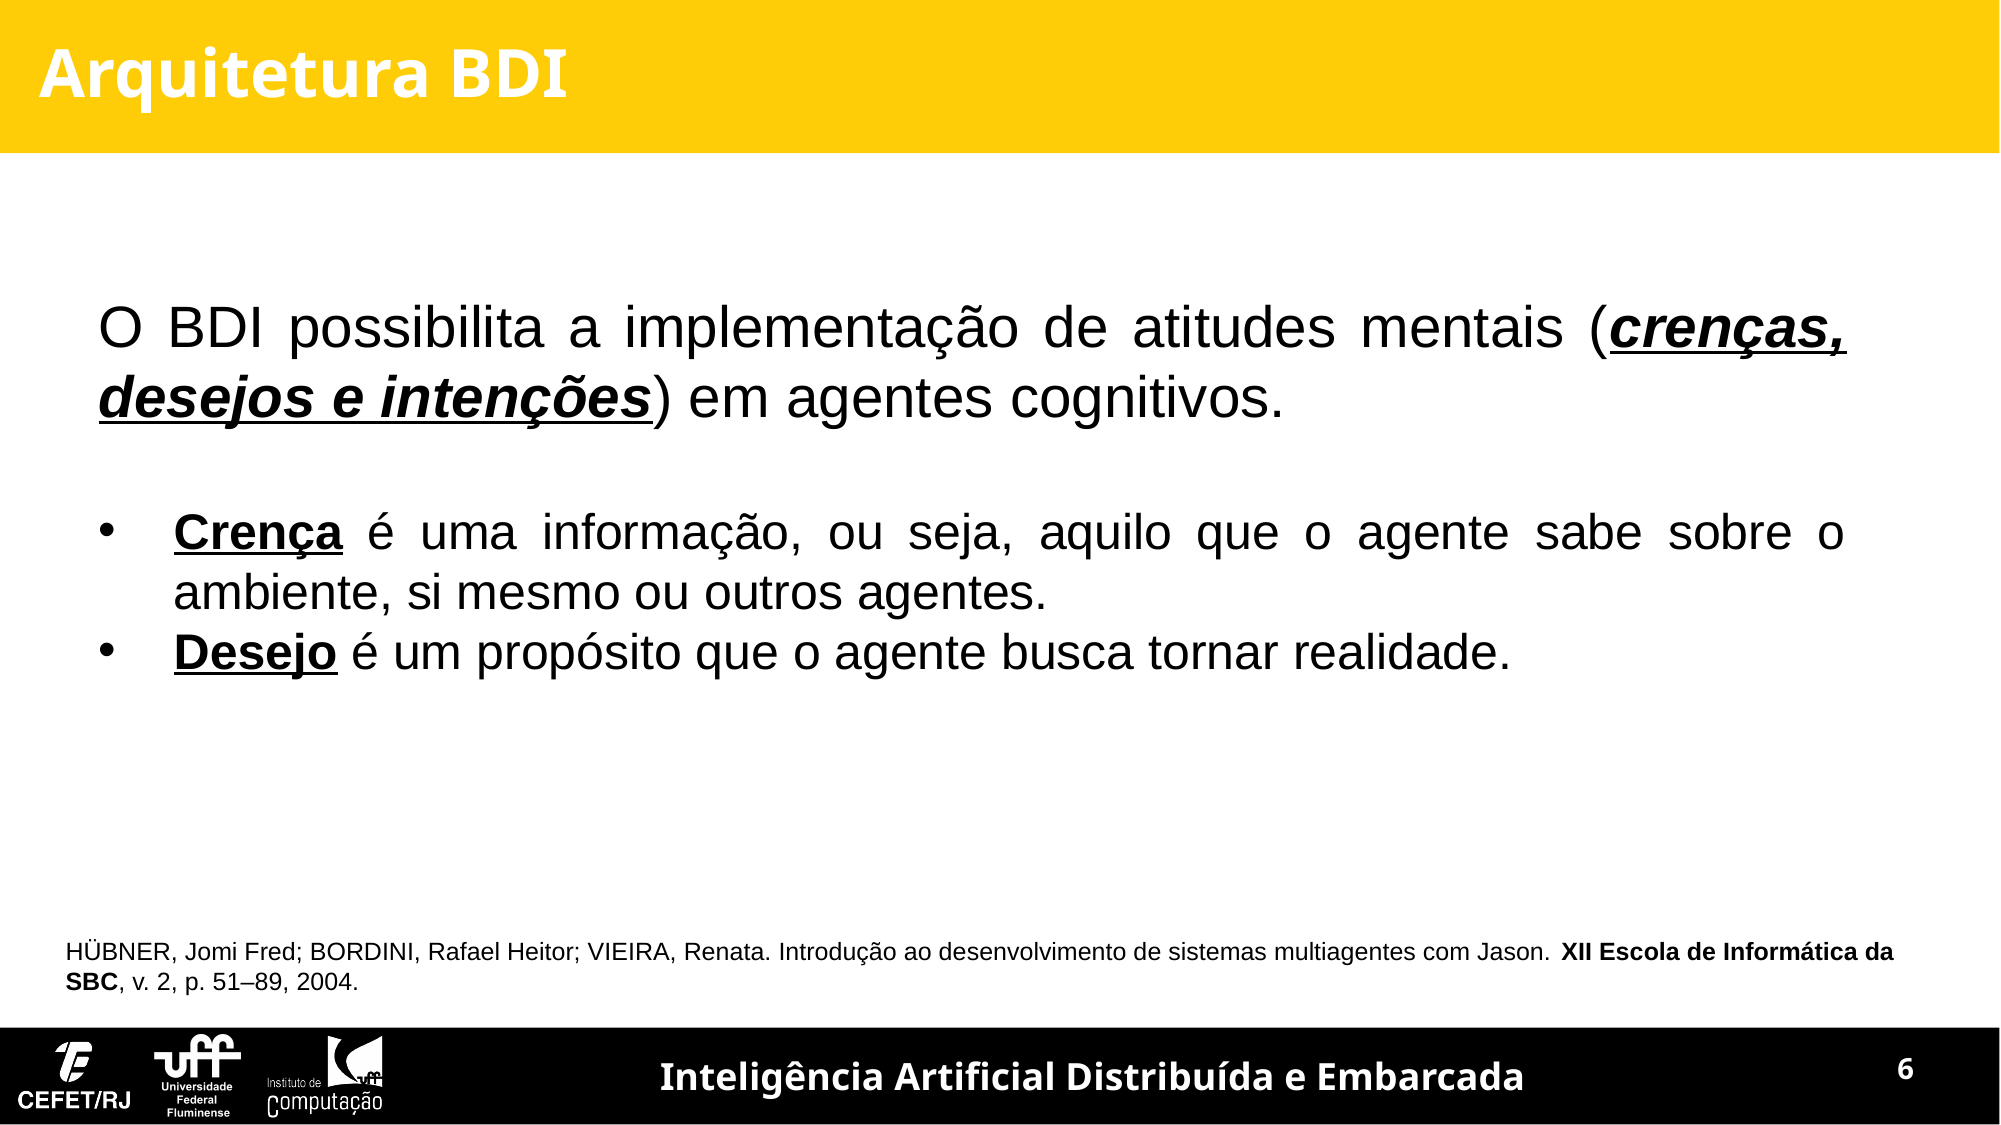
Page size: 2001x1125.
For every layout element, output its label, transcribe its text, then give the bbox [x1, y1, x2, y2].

text_box O BDI possibilita a implementação de atitudes mentais (crenças, desejos e intenções) em agentes cognitivos. Crença é uma informação, ou seja, aquilo que o agente sabe sobre o ambiente, si mesmo ou outros agentes. Desejo é um propósito que o agente busca tornar realidade. [83, 282, 1862, 687]
picture [18, 1021, 130, 1125]
text_box HÜBNER, Jomi Fred; BORDINI, Rafael Heitor; VIEIRA, Renata. Introdução ao desenvolvimento de sistemas multiagentes com Jason. XII Escola de Informática da SBC, v. 2, p. 51–89, 2004. [50, 928, 1940, 1003]
picture [153, 1033, 242, 1122]
picture [265, 1033, 384, 1118]
text_box Arquitetura BDI [25, 23, 2000, 119]
